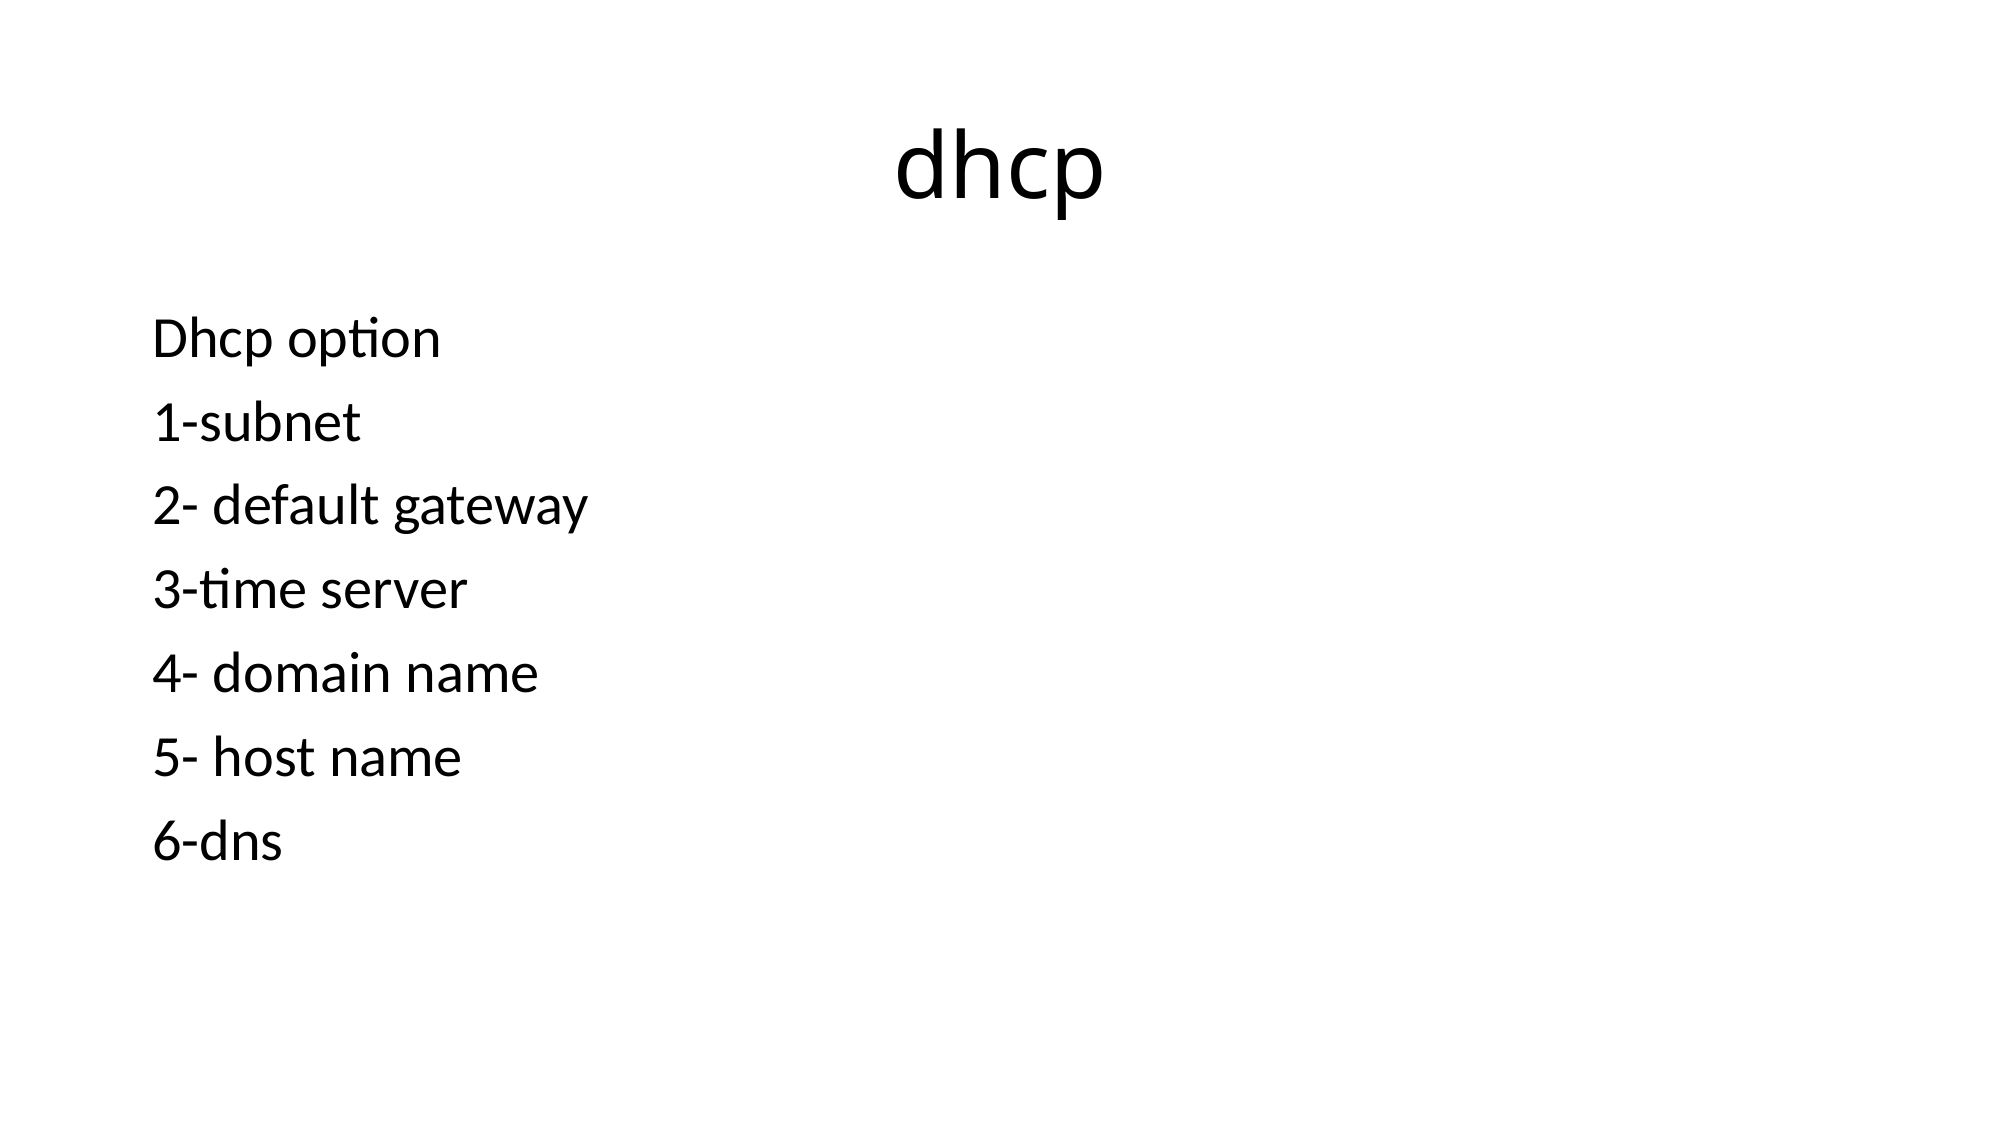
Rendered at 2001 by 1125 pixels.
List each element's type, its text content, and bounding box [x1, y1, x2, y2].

title dhcp [137, 59, 1863, 278]
list Dhcp option 1-subnet 2- default gateway 3-time server 4- domain name 5- host name 6-dns [137, 299, 1863, 1014]
